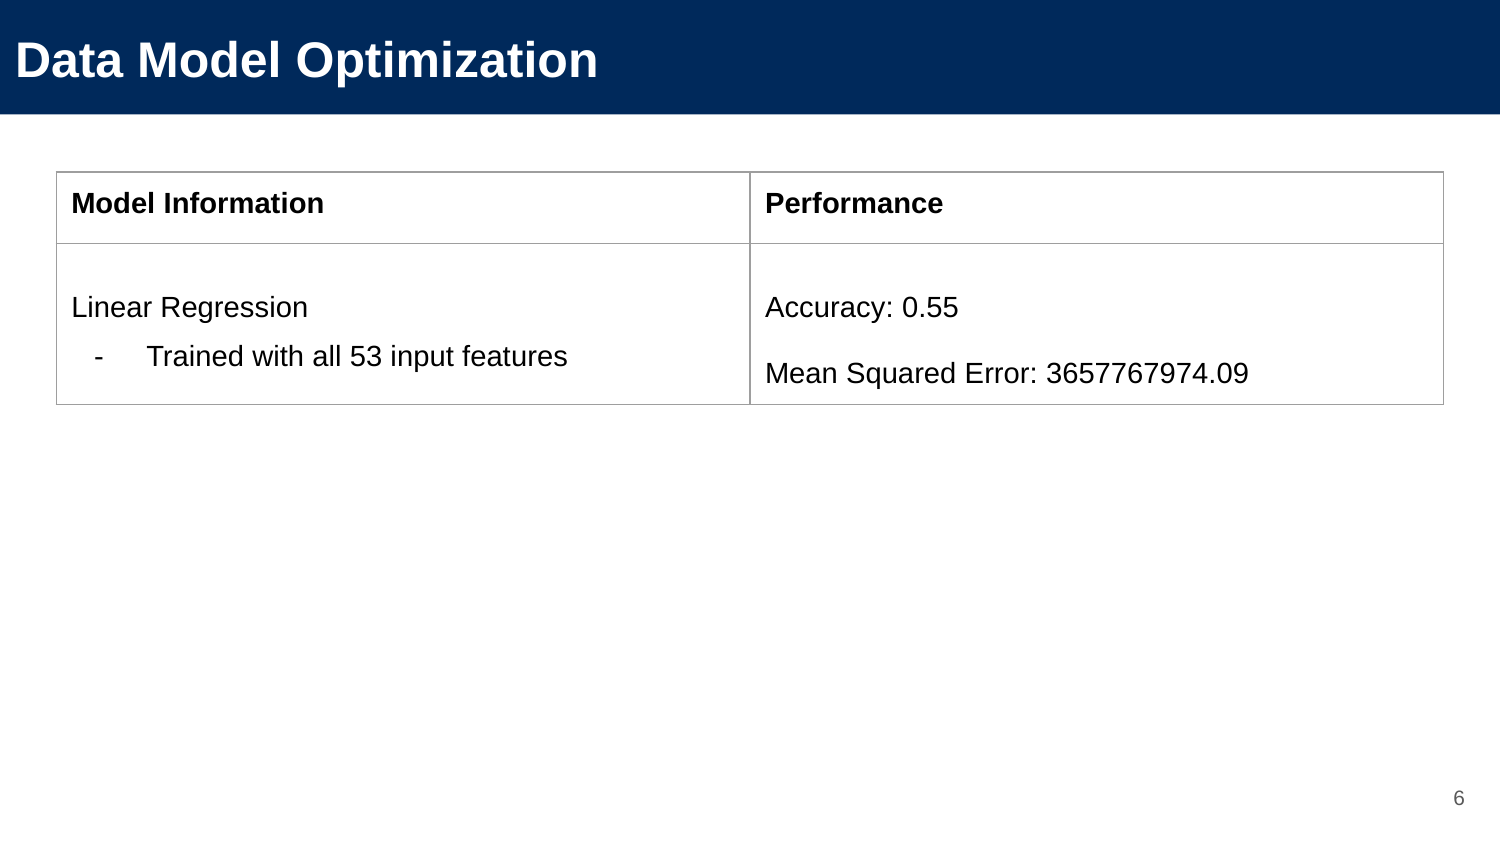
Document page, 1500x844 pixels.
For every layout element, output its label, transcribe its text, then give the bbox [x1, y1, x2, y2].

slide_number ‹#› [1389, 764, 1480, 830]
table_header Performance [751, 173, 1443, 243]
table_cell Linear Regression Trained with all 53 input features [57, 244, 749, 404]
table_cell Accuracy: 0.55 Mean Squared Error: 3657767974.09 [751, 244, 1443, 404]
table_header Model Information [57, 173, 749, 243]
text_box Data Model Optimization [0, 0, 1500, 115]
